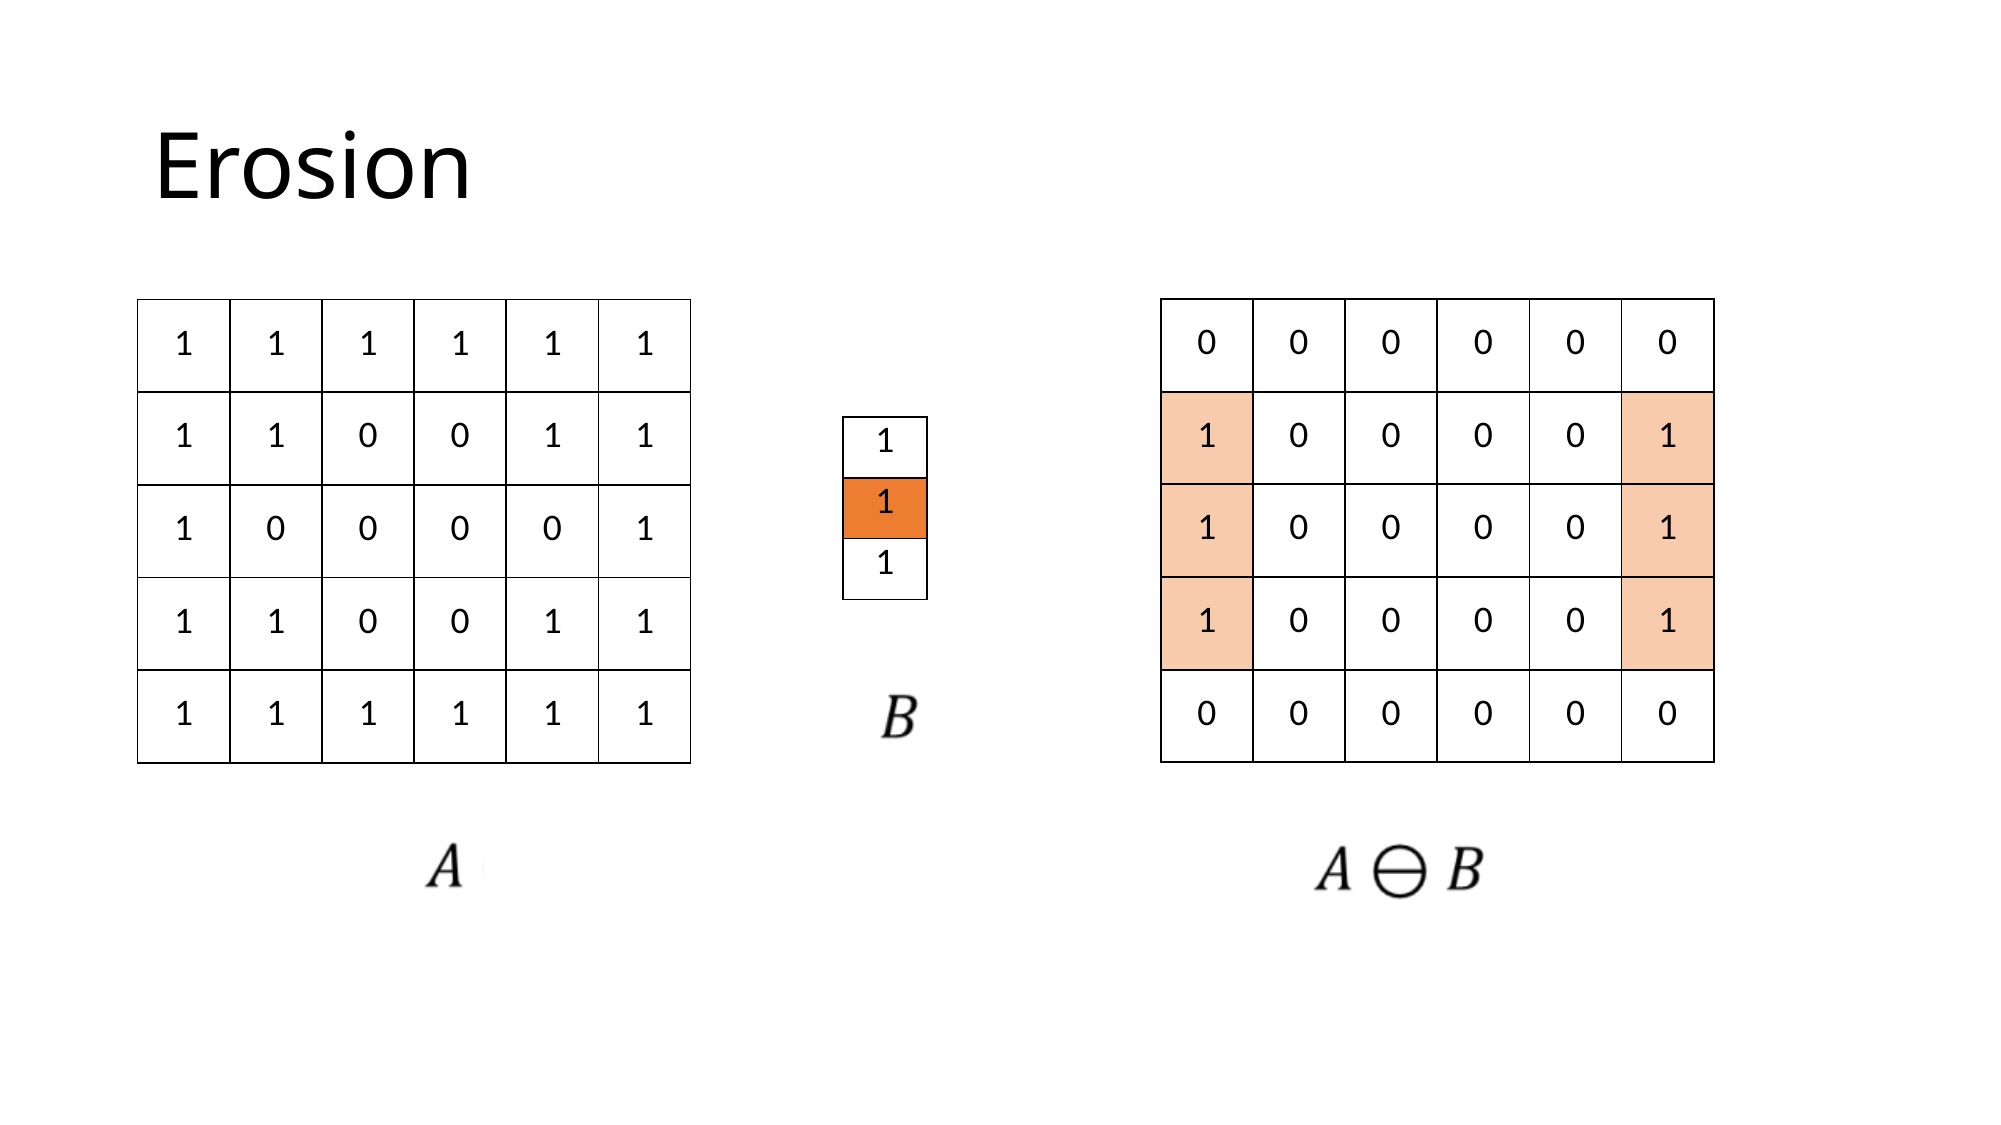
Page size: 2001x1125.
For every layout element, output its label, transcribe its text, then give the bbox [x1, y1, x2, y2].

table_cell 0 [231, 486, 321, 577]
table_cell 0 [1438, 578, 1529, 669]
table_cell 1 [1622, 578, 1713, 669]
table_cell 1 [231, 671, 321, 762]
table_cell 0 [1438, 671, 1529, 761]
table_cell 1 [1622, 393, 1713, 483]
table_cell 1 [138, 393, 229, 484]
table_header 1 [599, 300, 690, 391]
table_header 0 [1438, 300, 1529, 391]
table_cell 1 [599, 486, 690, 577]
table_header 0 [1254, 300, 1344, 391]
table_cell 1 [138, 671, 229, 762]
table_cell 0 [1162, 671, 1252, 761]
table_cell 1 [138, 486, 229, 577]
table_cell 1 [507, 671, 598, 762]
table_cell 0 [1438, 393, 1529, 483]
title Erosion [137, 59, 1863, 278]
table_cell 1 [231, 578, 321, 669]
table_cell 0 [1622, 671, 1713, 761]
table_cell 0 [415, 578, 505, 669]
table_cell 0 [1346, 671, 1436, 761]
picture [1303, 819, 1491, 915]
picture [867, 667, 925, 763]
table_cell 1 [599, 578, 690, 669]
table_cell 1 [1162, 393, 1252, 483]
table_cell 1 [844, 479, 926, 538]
table_cell 0 [1254, 485, 1344, 576]
table_cell 1 [599, 393, 690, 484]
table_cell 1 [1162, 578, 1252, 669]
table_cell 0 [1346, 485, 1436, 576]
table_header 1 [323, 300, 413, 391]
table_cell 1 [1162, 485, 1252, 576]
table_header 0 [1162, 300, 1252, 391]
table_cell 0 [1346, 578, 1436, 669]
table_header 1 [415, 300, 505, 391]
table_cell 1 [507, 578, 598, 669]
table_cell 1 [599, 671, 690, 762]
table_cell 0 [1530, 578, 1621, 669]
table_cell 0 [1254, 393, 1344, 483]
table_header 0 [1622, 300, 1713, 391]
table_cell 1 [138, 578, 229, 669]
table_cell 1 [231, 393, 321, 484]
table_cell 0 [323, 393, 413, 484]
table_cell 0 [415, 393, 505, 484]
table_cell 0 [1530, 671, 1621, 761]
table_cell 0 [415, 486, 505, 577]
table_cell 0 [1254, 578, 1344, 669]
table_cell 0 [1530, 393, 1621, 483]
table_cell 1 [415, 671, 505, 762]
table_header 0 [1346, 300, 1436, 391]
table_cell 1 [323, 671, 413, 762]
table_cell 0 [1530, 485, 1621, 576]
table_cell 0 [507, 486, 598, 577]
table_header 1 [138, 300, 229, 391]
table_cell 1 [844, 539, 926, 599]
table_cell 0 [1346, 393, 1436, 483]
table_header 1 [507, 300, 598, 391]
table_cell 0 [323, 578, 413, 669]
table_header 0 [1530, 300, 1621, 391]
table_cell 1 [507, 393, 598, 484]
table_cell 0 [1254, 671, 1344, 761]
table_cell 0 [1438, 485, 1529, 576]
picture [414, 816, 484, 912]
table_header 1 [231, 300, 321, 391]
table_header 1 [844, 418, 926, 477]
table_cell 1 [1622, 485, 1713, 576]
table_cell 0 [323, 486, 413, 577]
